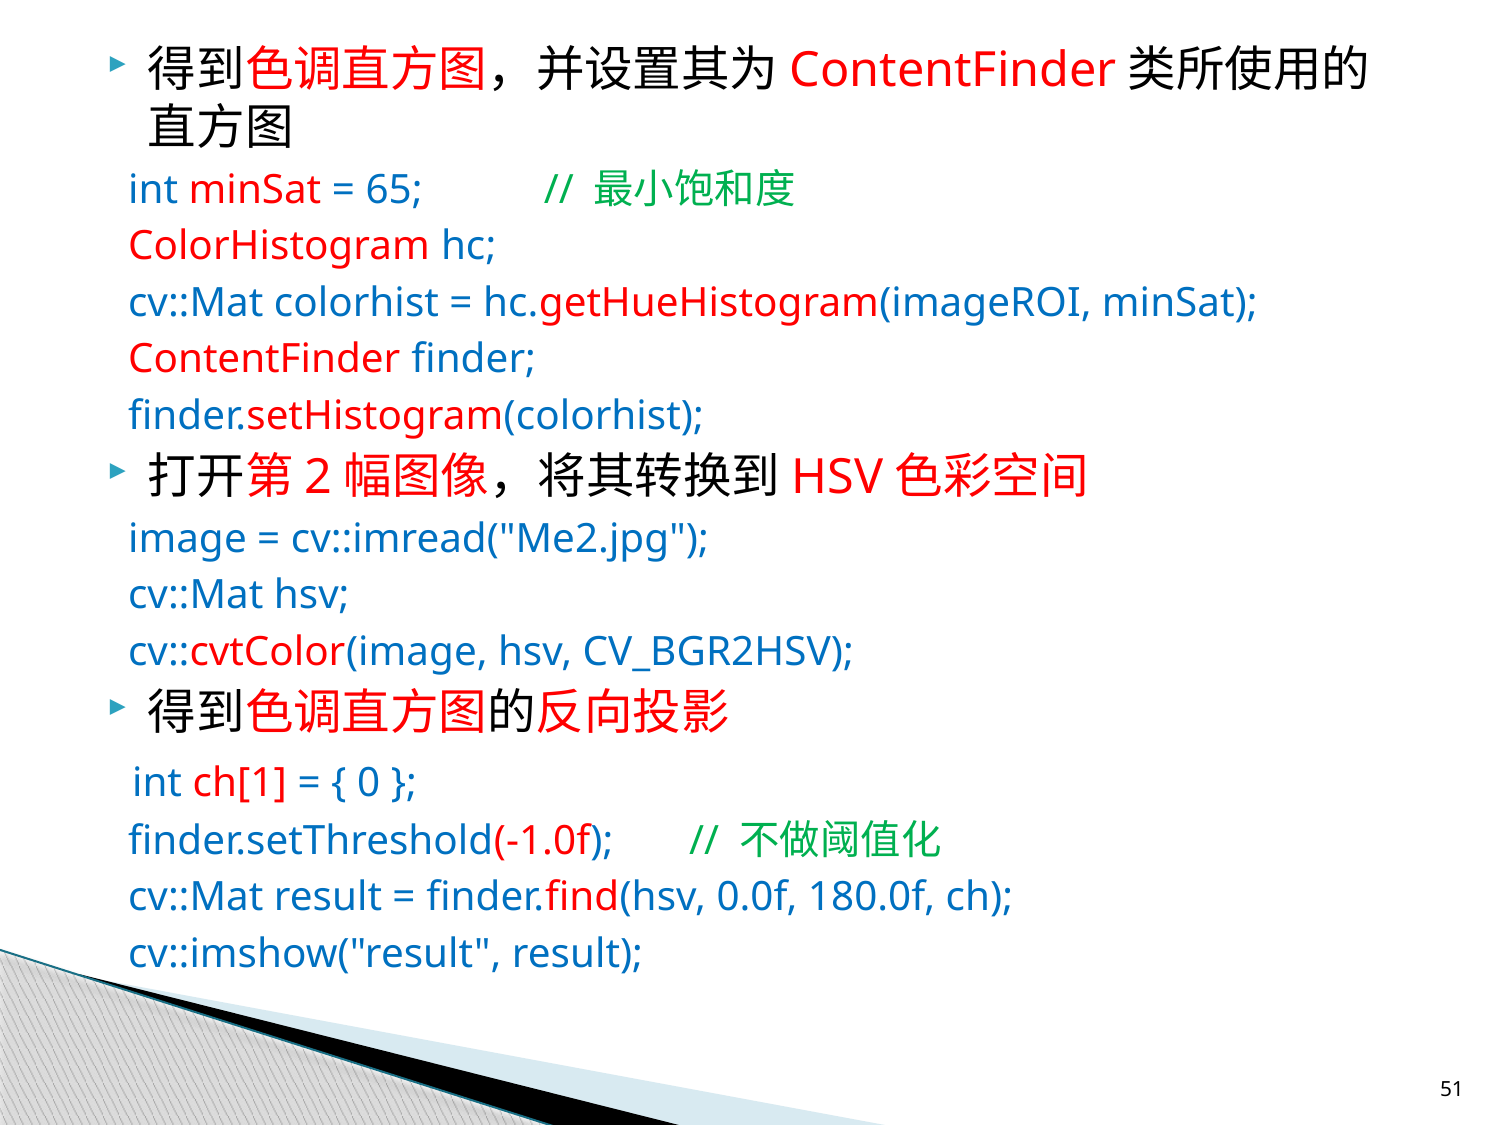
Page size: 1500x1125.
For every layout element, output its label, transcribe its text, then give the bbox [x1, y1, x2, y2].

list 得到色调直方图，并设置其为ContentFinder类所使用的直方图 int minSat = 65; // 最小饱和度 ColorHistogram hc; cv::Mat colorhist = hc.getHueHistogram(imageROI, minSat); ContentFinder finder; finder.setHistogram(colorhist); 打开第2幅图像，将其转换到HSV色彩空间 image = cv::imread("Me2.jpg"); cv::Mat hsv; cv::cvtColor(image, hsv, CV_BGR2HSV); 得到色调直方图的反向投影 int ch[1] = { 0 }; finder.setThreshold(-1.0f); // 不做阈值化 cv::Mat result = finder.find(hsv, 0.0f, 180.0f, ch); cv::imshow("result", result); [75, 30, 1425, 988]
slide_number 51 [1418, 1051, 1479, 1112]
